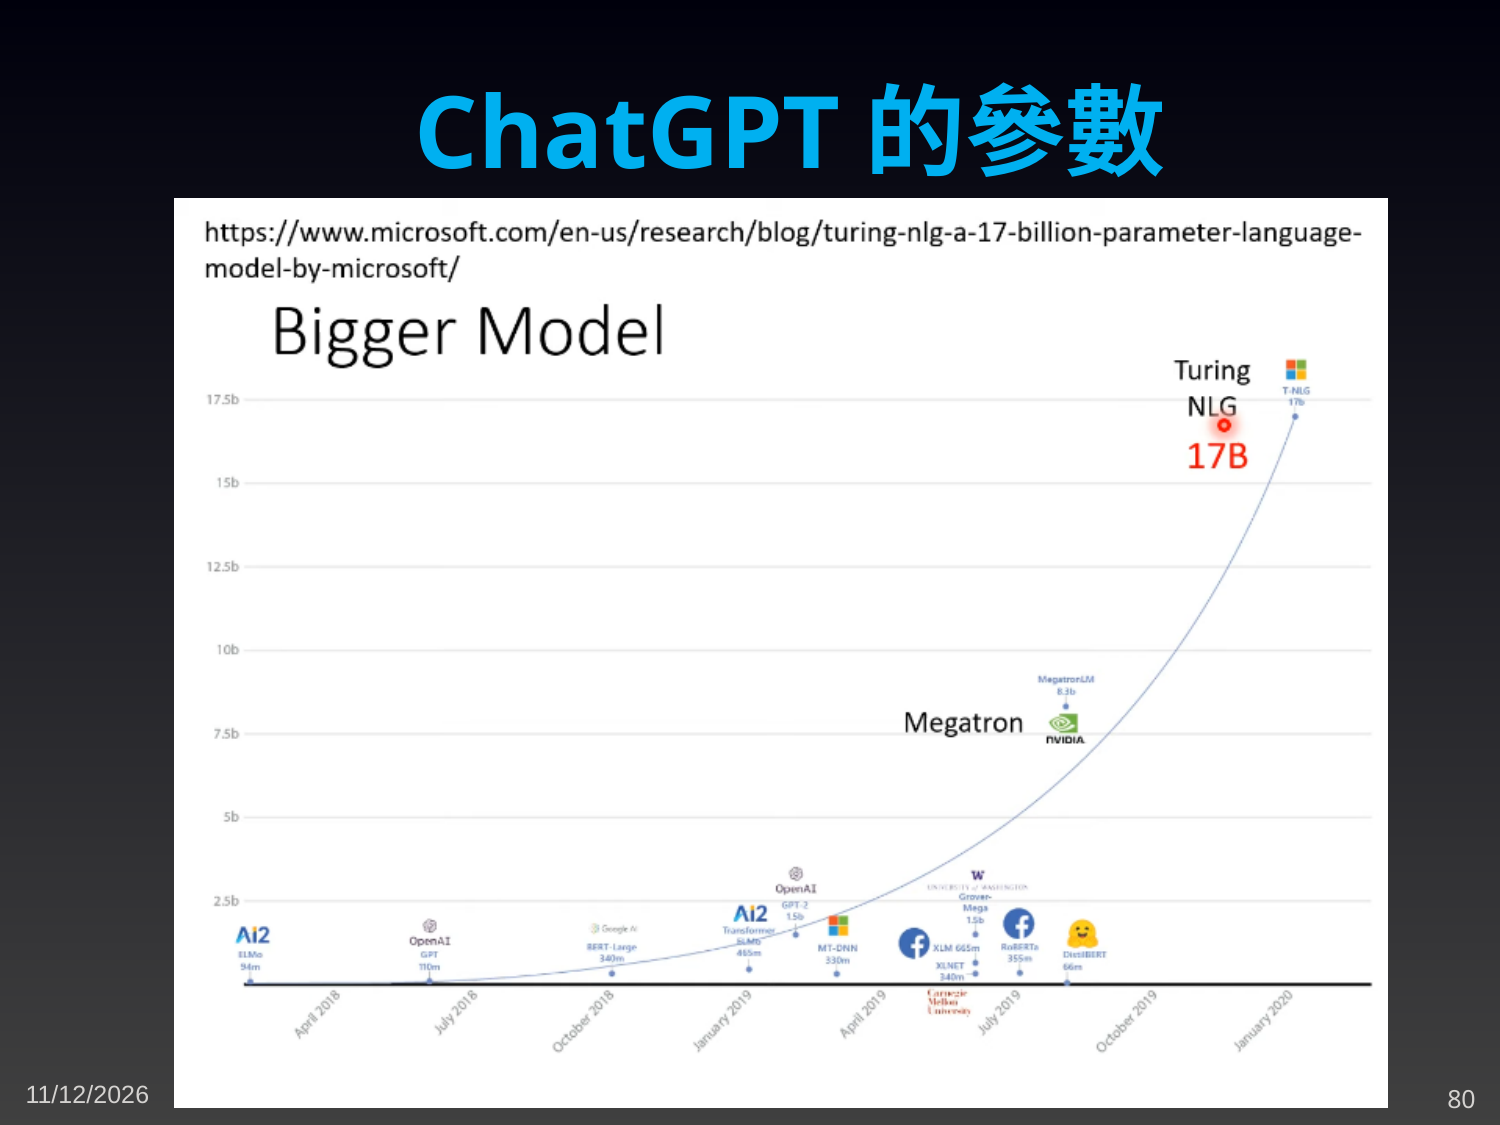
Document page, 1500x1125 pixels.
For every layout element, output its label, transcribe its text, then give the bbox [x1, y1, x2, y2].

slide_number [10, 1075, 167, 1117]
text_box ChatGPT的參數 [399, 41, 1288, 195]
slide_number 80 [1394, 1075, 1491, 1117]
picture [174, 197, 1388, 1108]
text_box [420, 19, 1346, 183]
